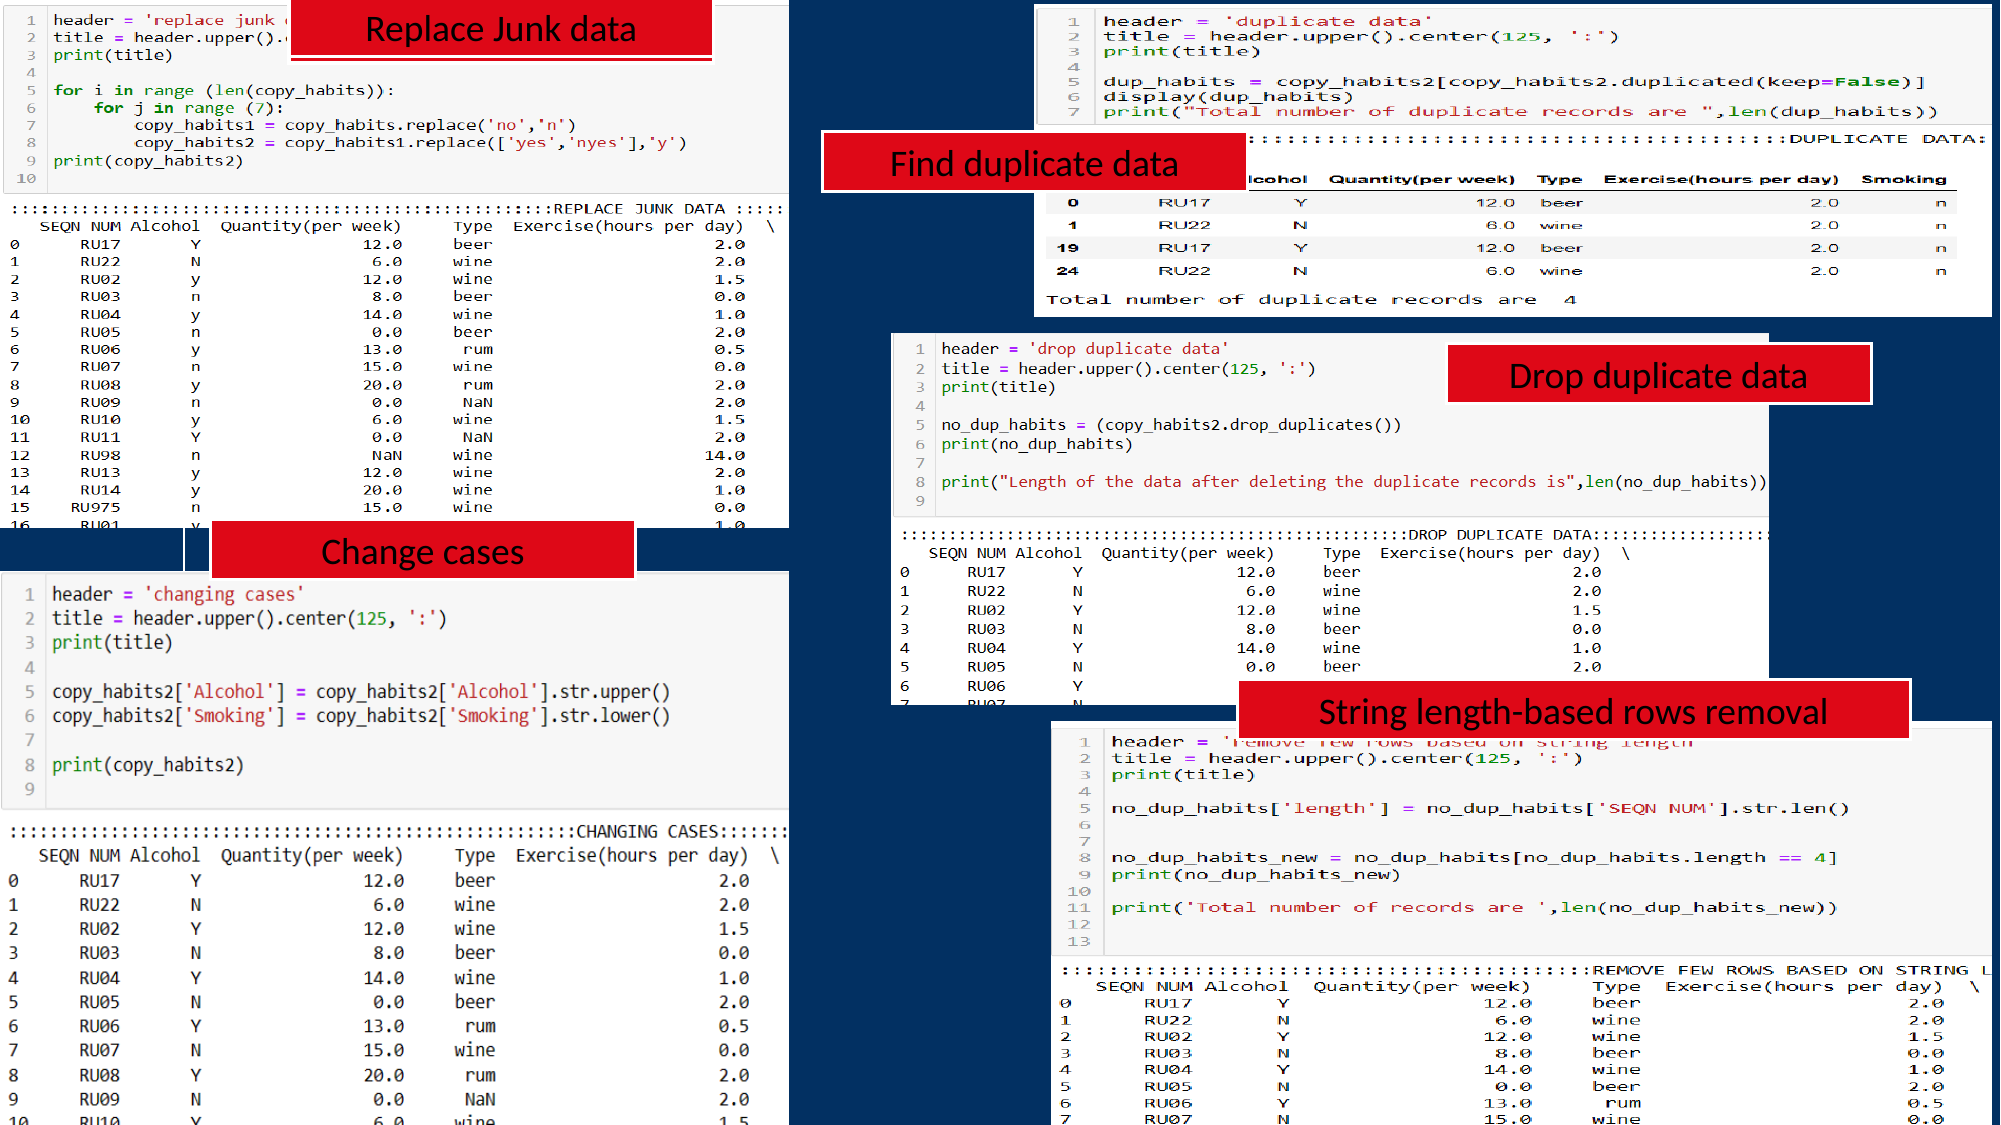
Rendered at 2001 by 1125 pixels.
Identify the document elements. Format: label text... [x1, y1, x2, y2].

picture [0, 571, 789, 1125]
text_box String length-based rows removal [1236, 678, 1912, 721]
text_box Drop duplicate data [1769, 342, 1873, 405]
picture [1034, 4, 1992, 317]
picture [891, 333, 1769, 705]
text_box Find duplicate data [821, 130, 1034, 193]
text_box Change cases [209, 528, 637, 571]
picture [0, 0, 789, 528]
picture [1051, 721, 1992, 1125]
